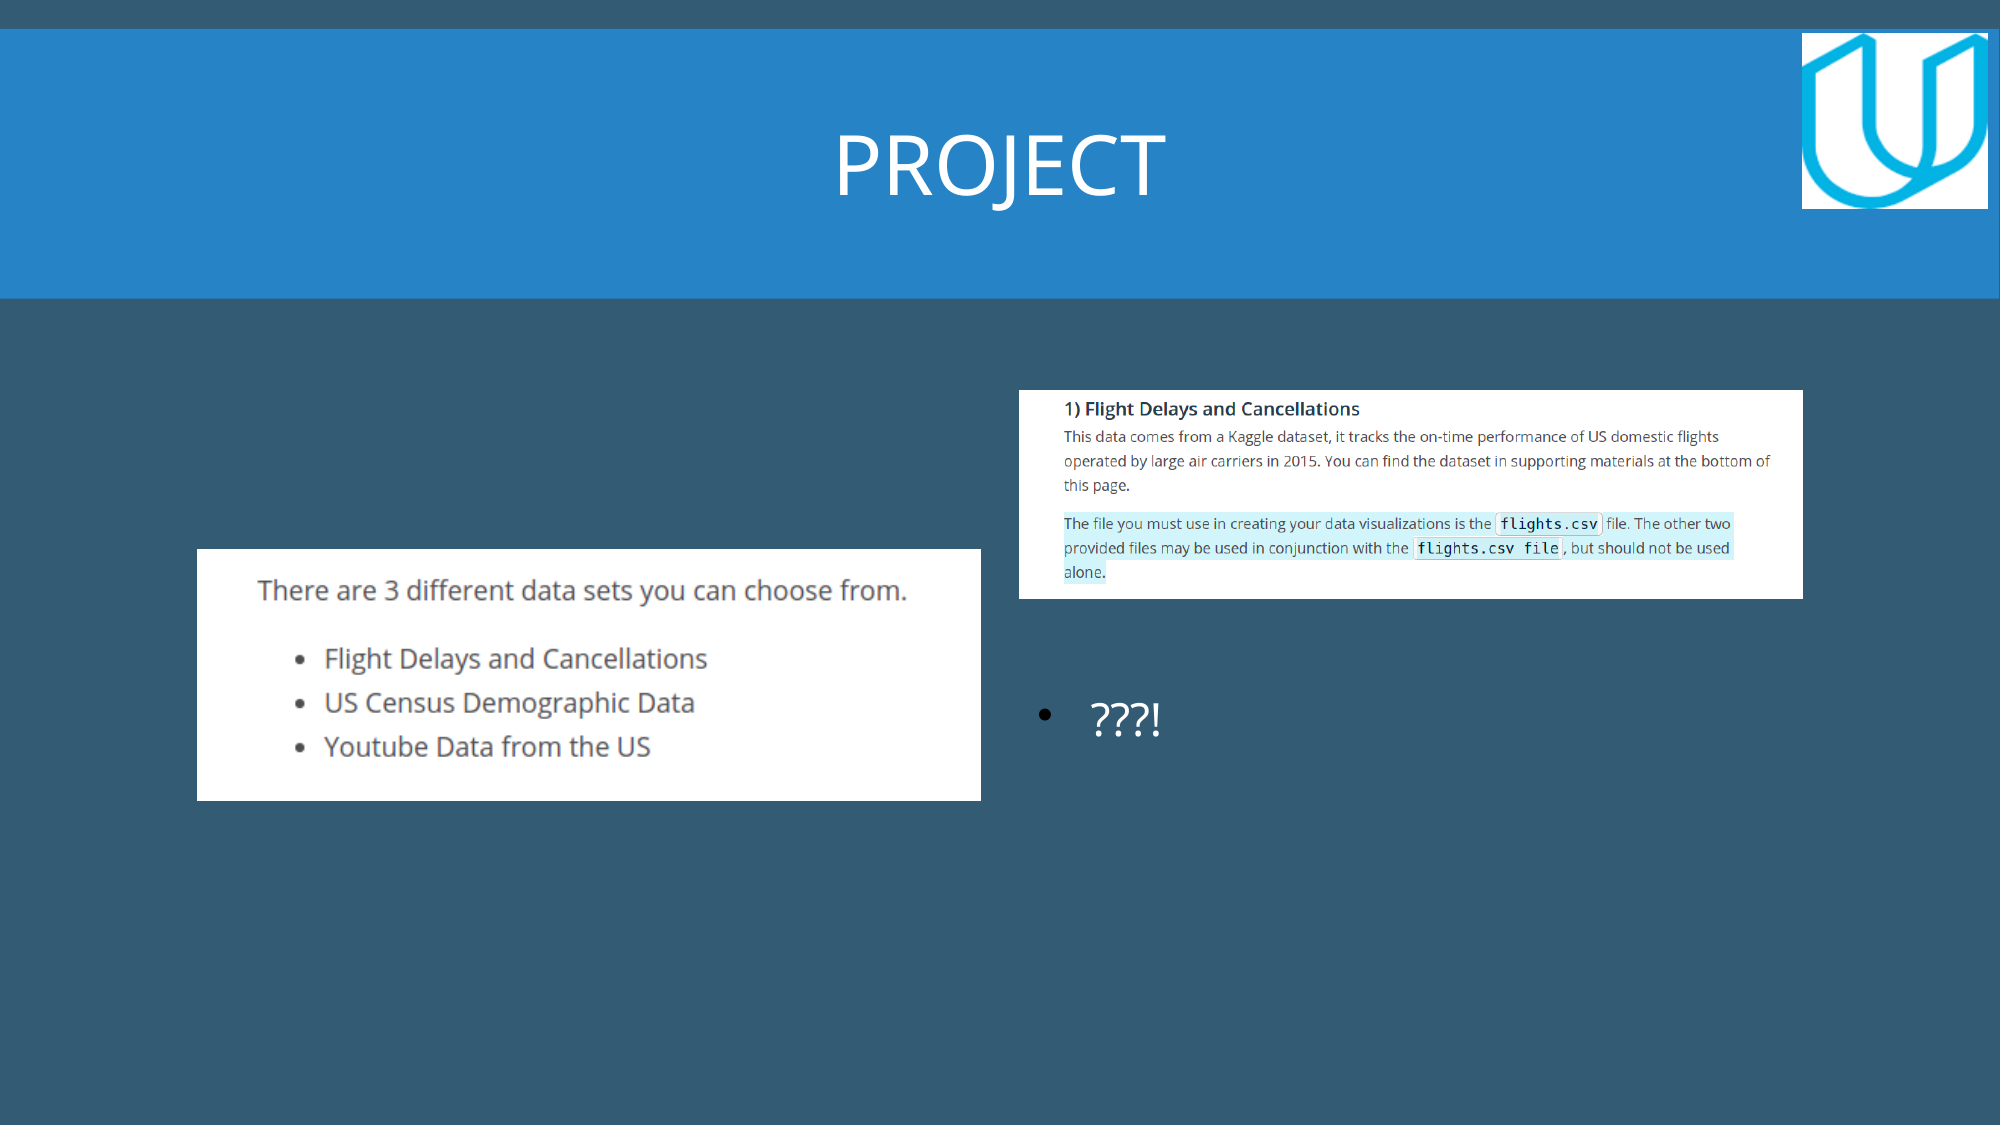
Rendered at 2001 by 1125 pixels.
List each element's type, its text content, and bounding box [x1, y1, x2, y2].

picture [1932, 48, 1973, 166]
text_box project [197, 46, 1802, 294]
picture [1802, 33, 1988, 167]
picture [1019, 389, 1803, 599]
picture [197, 548, 981, 801]
picture [1876, 124, 1988, 209]
picture [1802, 149, 1866, 209]
text_box ???! [1019, 690, 1803, 1020]
picture [1816, 47, 1911, 197]
